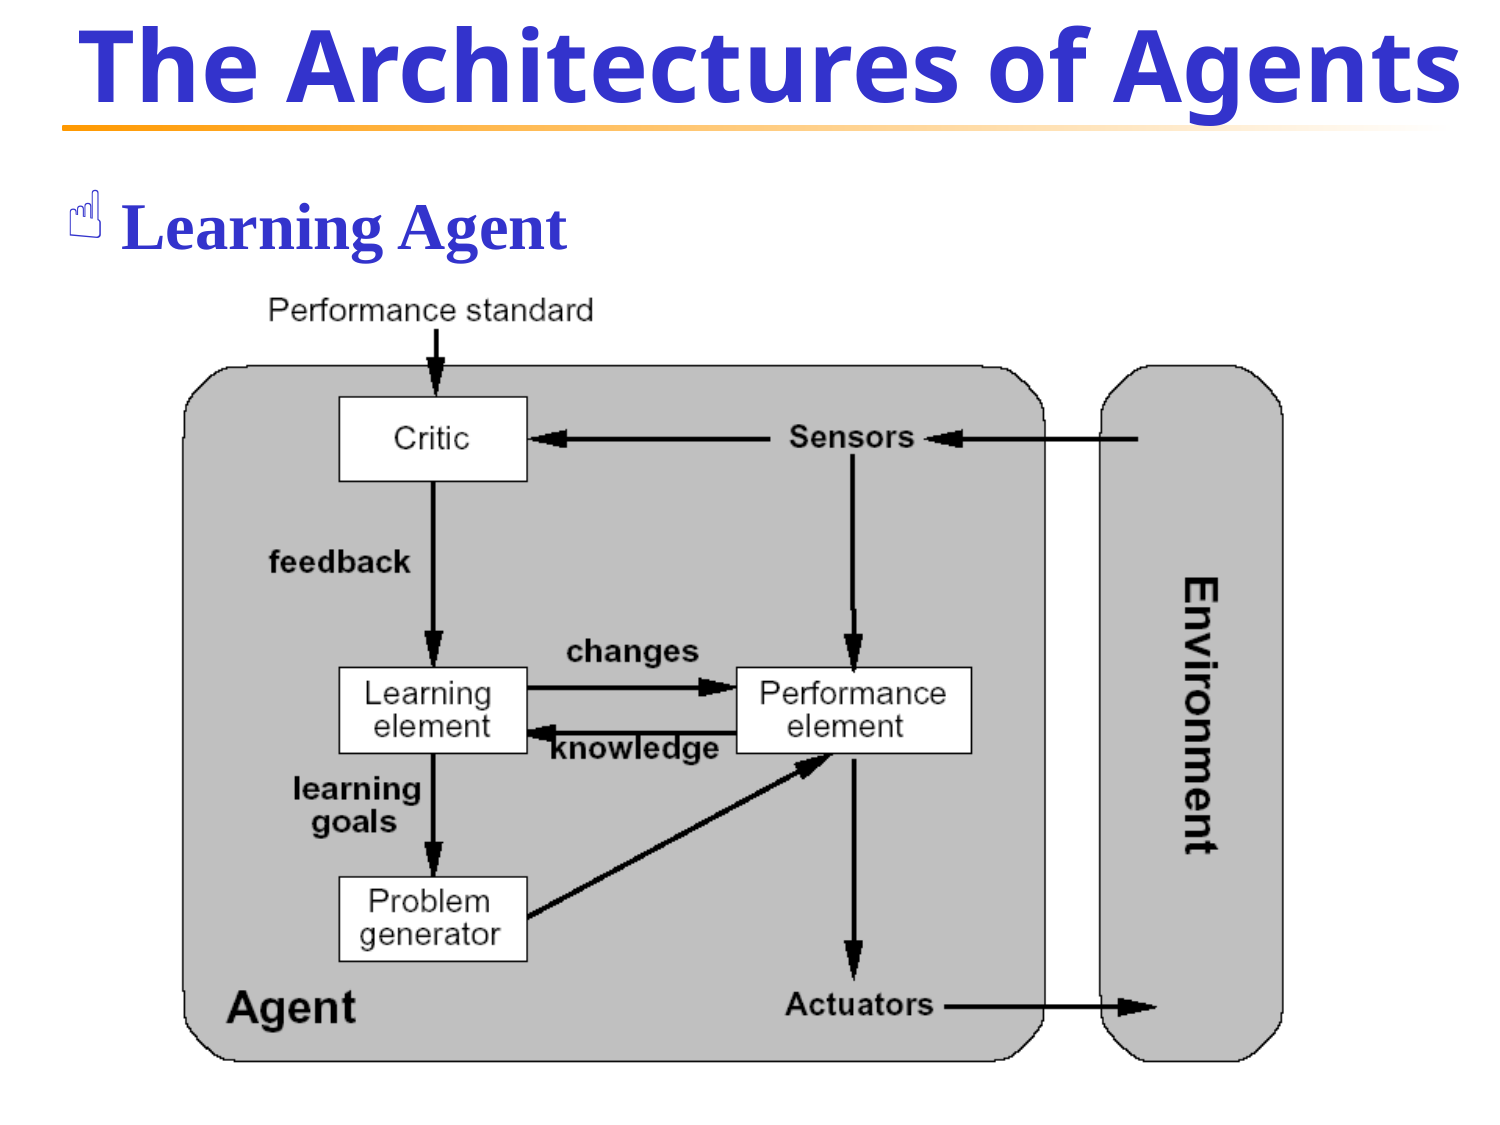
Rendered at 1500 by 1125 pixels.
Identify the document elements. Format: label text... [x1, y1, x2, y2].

picture [162, 287, 1298, 1076]
list Learning Agent [50, 174, 1450, 1088]
title The Architectures of Agents [62, 0, 1500, 125]
